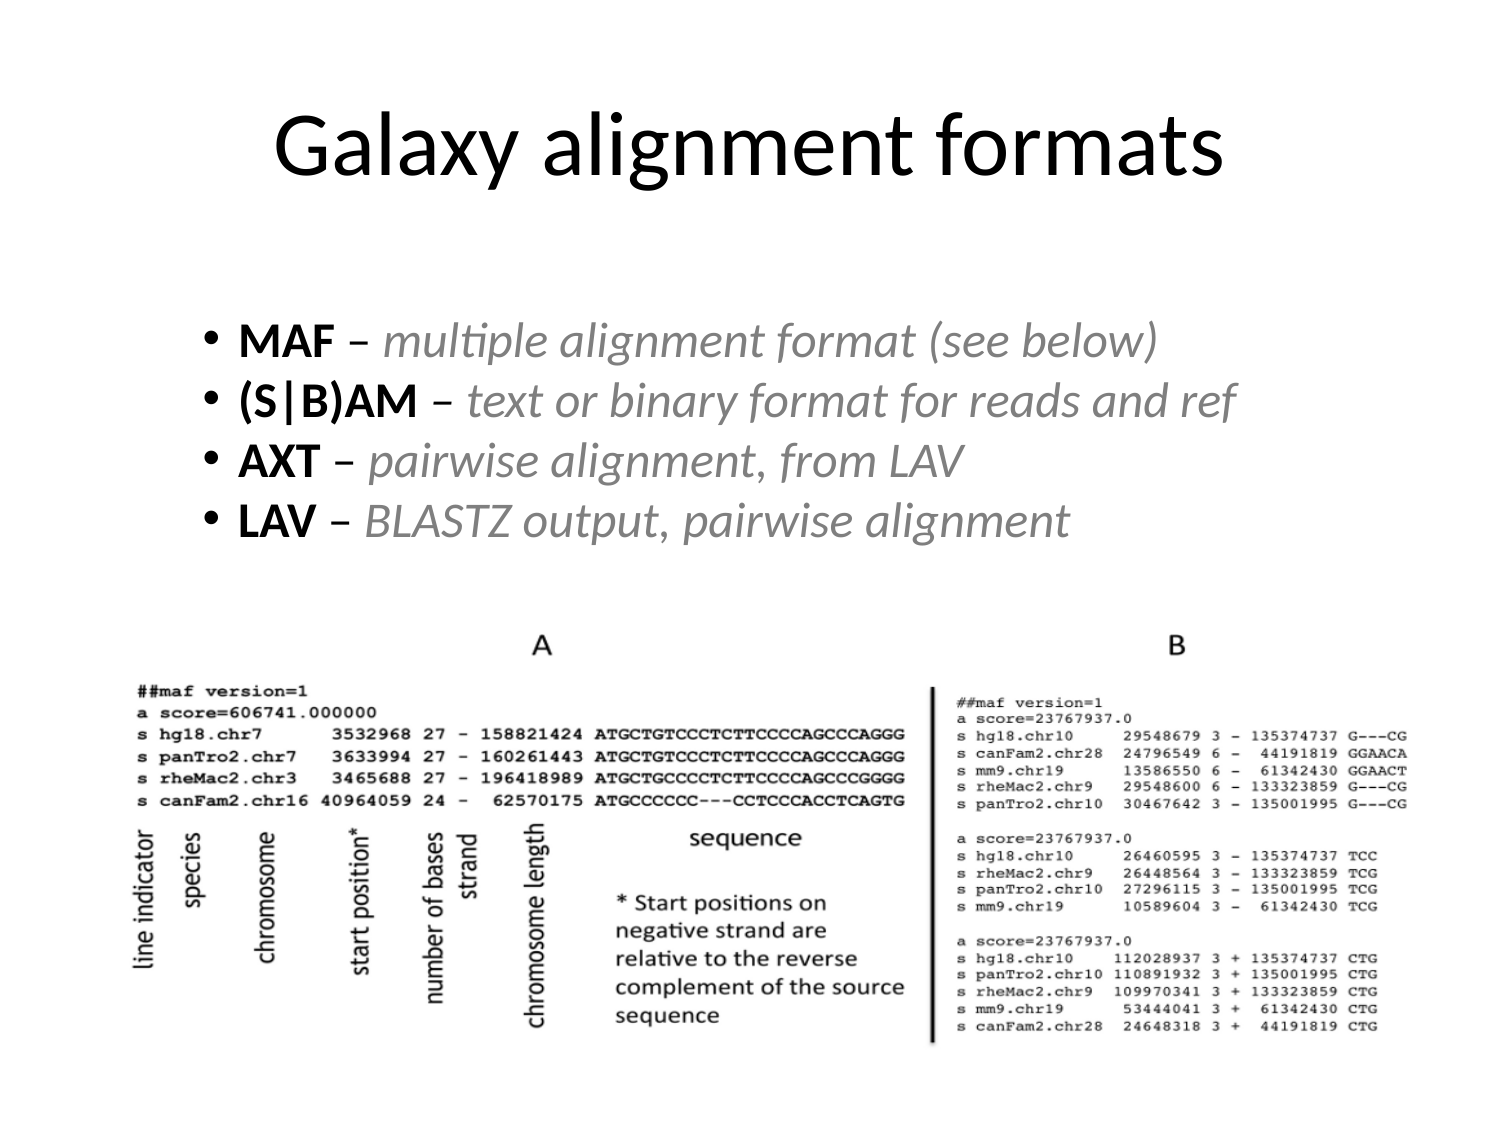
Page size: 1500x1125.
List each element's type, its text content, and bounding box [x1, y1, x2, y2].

text_box MAF – multiple alignment format (see below) (S|B)AM – text or binary format for reads and ref AXT – pairwise alignment, from LAV LAV – BLASTZ output, pairwise alignment [187, 299, 1300, 600]
text_box Galaxy alignment formats [74, 45, 1425, 233]
picture [124, 624, 1416, 1051]
